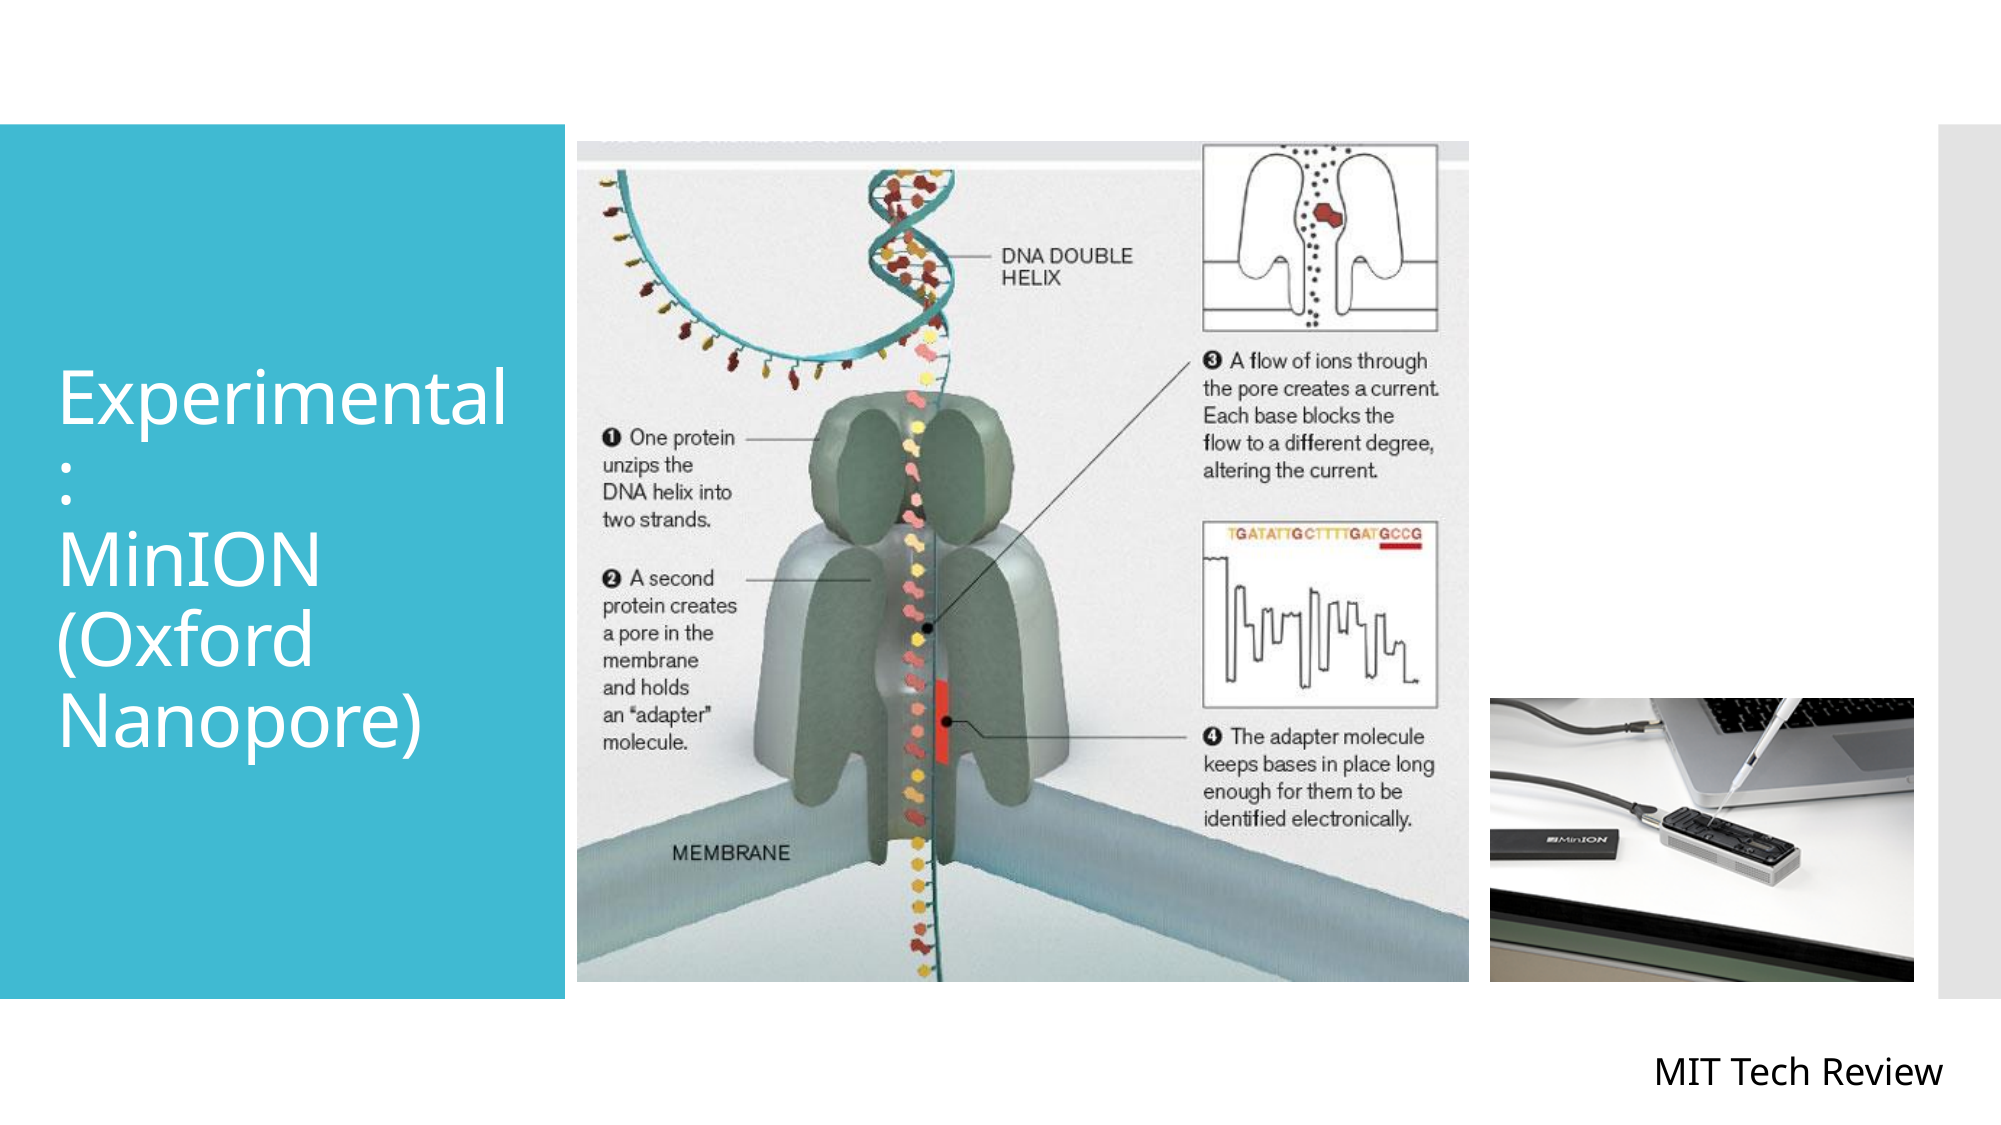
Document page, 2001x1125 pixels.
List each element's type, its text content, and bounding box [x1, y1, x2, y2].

picture [1489, 698, 1914, 982]
title Experimental: MinION (Oxford Nanopore) [41, 184, 525, 940]
picture [577, 141, 1470, 982]
text_box MIT Tech Review [1638, 1040, 1959, 1101]
